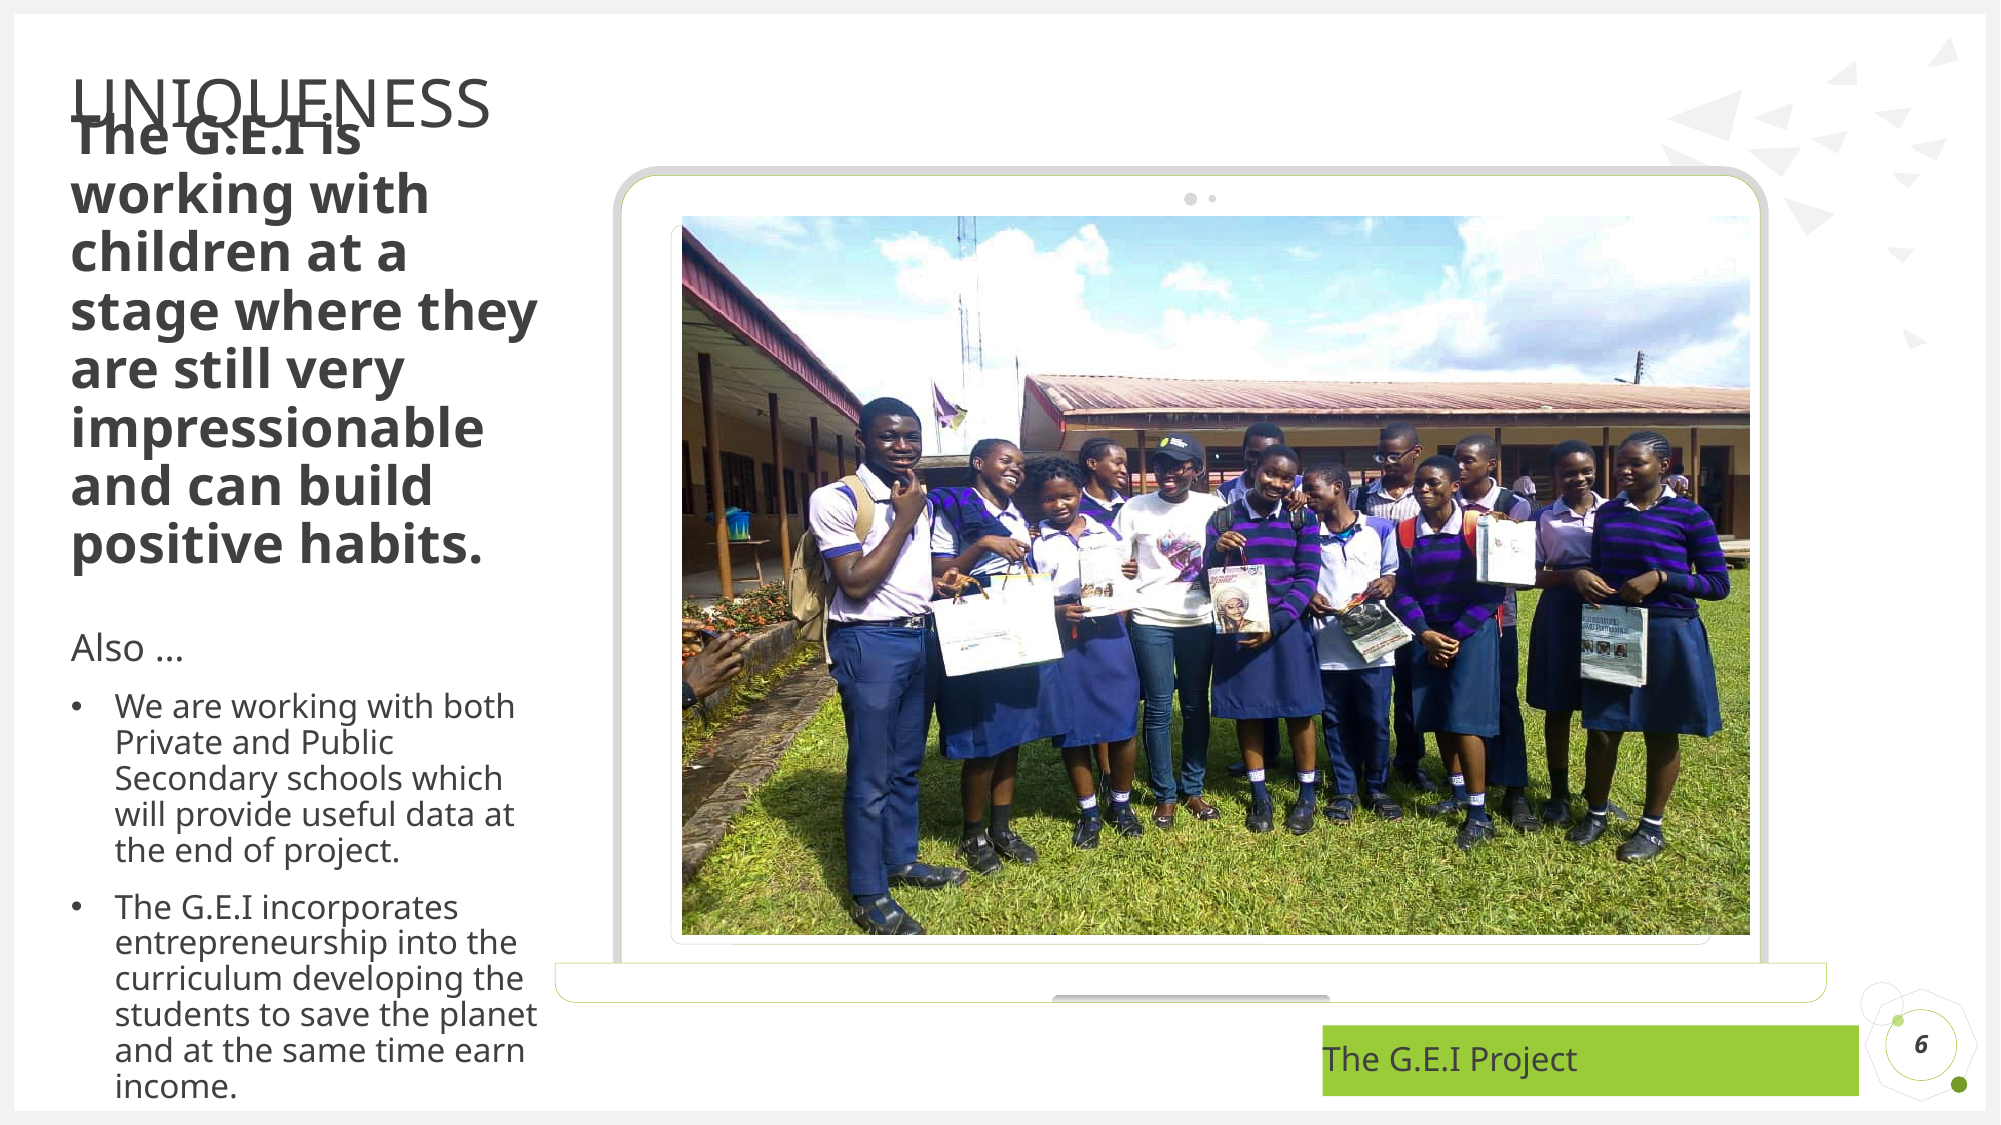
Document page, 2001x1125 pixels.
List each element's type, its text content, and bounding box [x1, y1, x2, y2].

picture [682, 216, 1750, 935]
list The G.E.I is working with children at a stage where they are still very impressionable and can build positive habits. [70, 172, 556, 576]
list Also … We are working with both Private and Public Secondary schools which will provide useful data at the end of project. The G.E.I incorporates entrepreneurship into the curriculum developing the students to save the planet and at the same time earn income. [70, 628, 556, 1059]
text_box The G.E.I Project [1322, 1025, 1859, 1097]
slide_number 6 [1885, 1009, 1957, 1081]
title UNIQUENESS [70, 70, 1932, 142]
